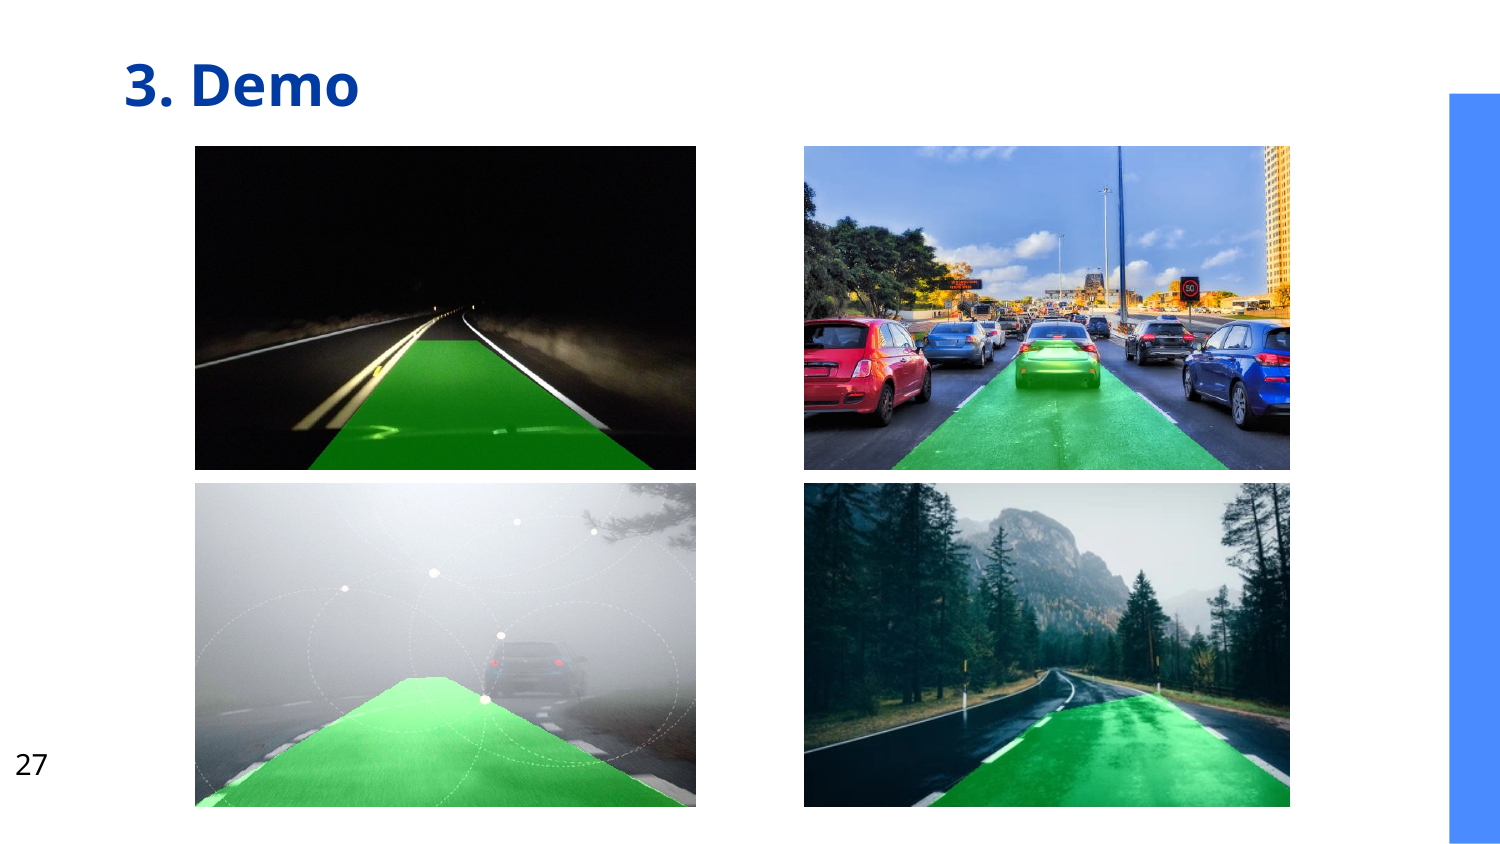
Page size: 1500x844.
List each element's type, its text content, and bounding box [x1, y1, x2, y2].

text_box 27 [0, 731, 134, 792]
picture [804, 146, 1290, 470]
picture [195, 482, 696, 807]
text_box 3. Demo [109, 11, 1375, 134]
picture [195, 146, 696, 470]
picture [804, 482, 1290, 807]
